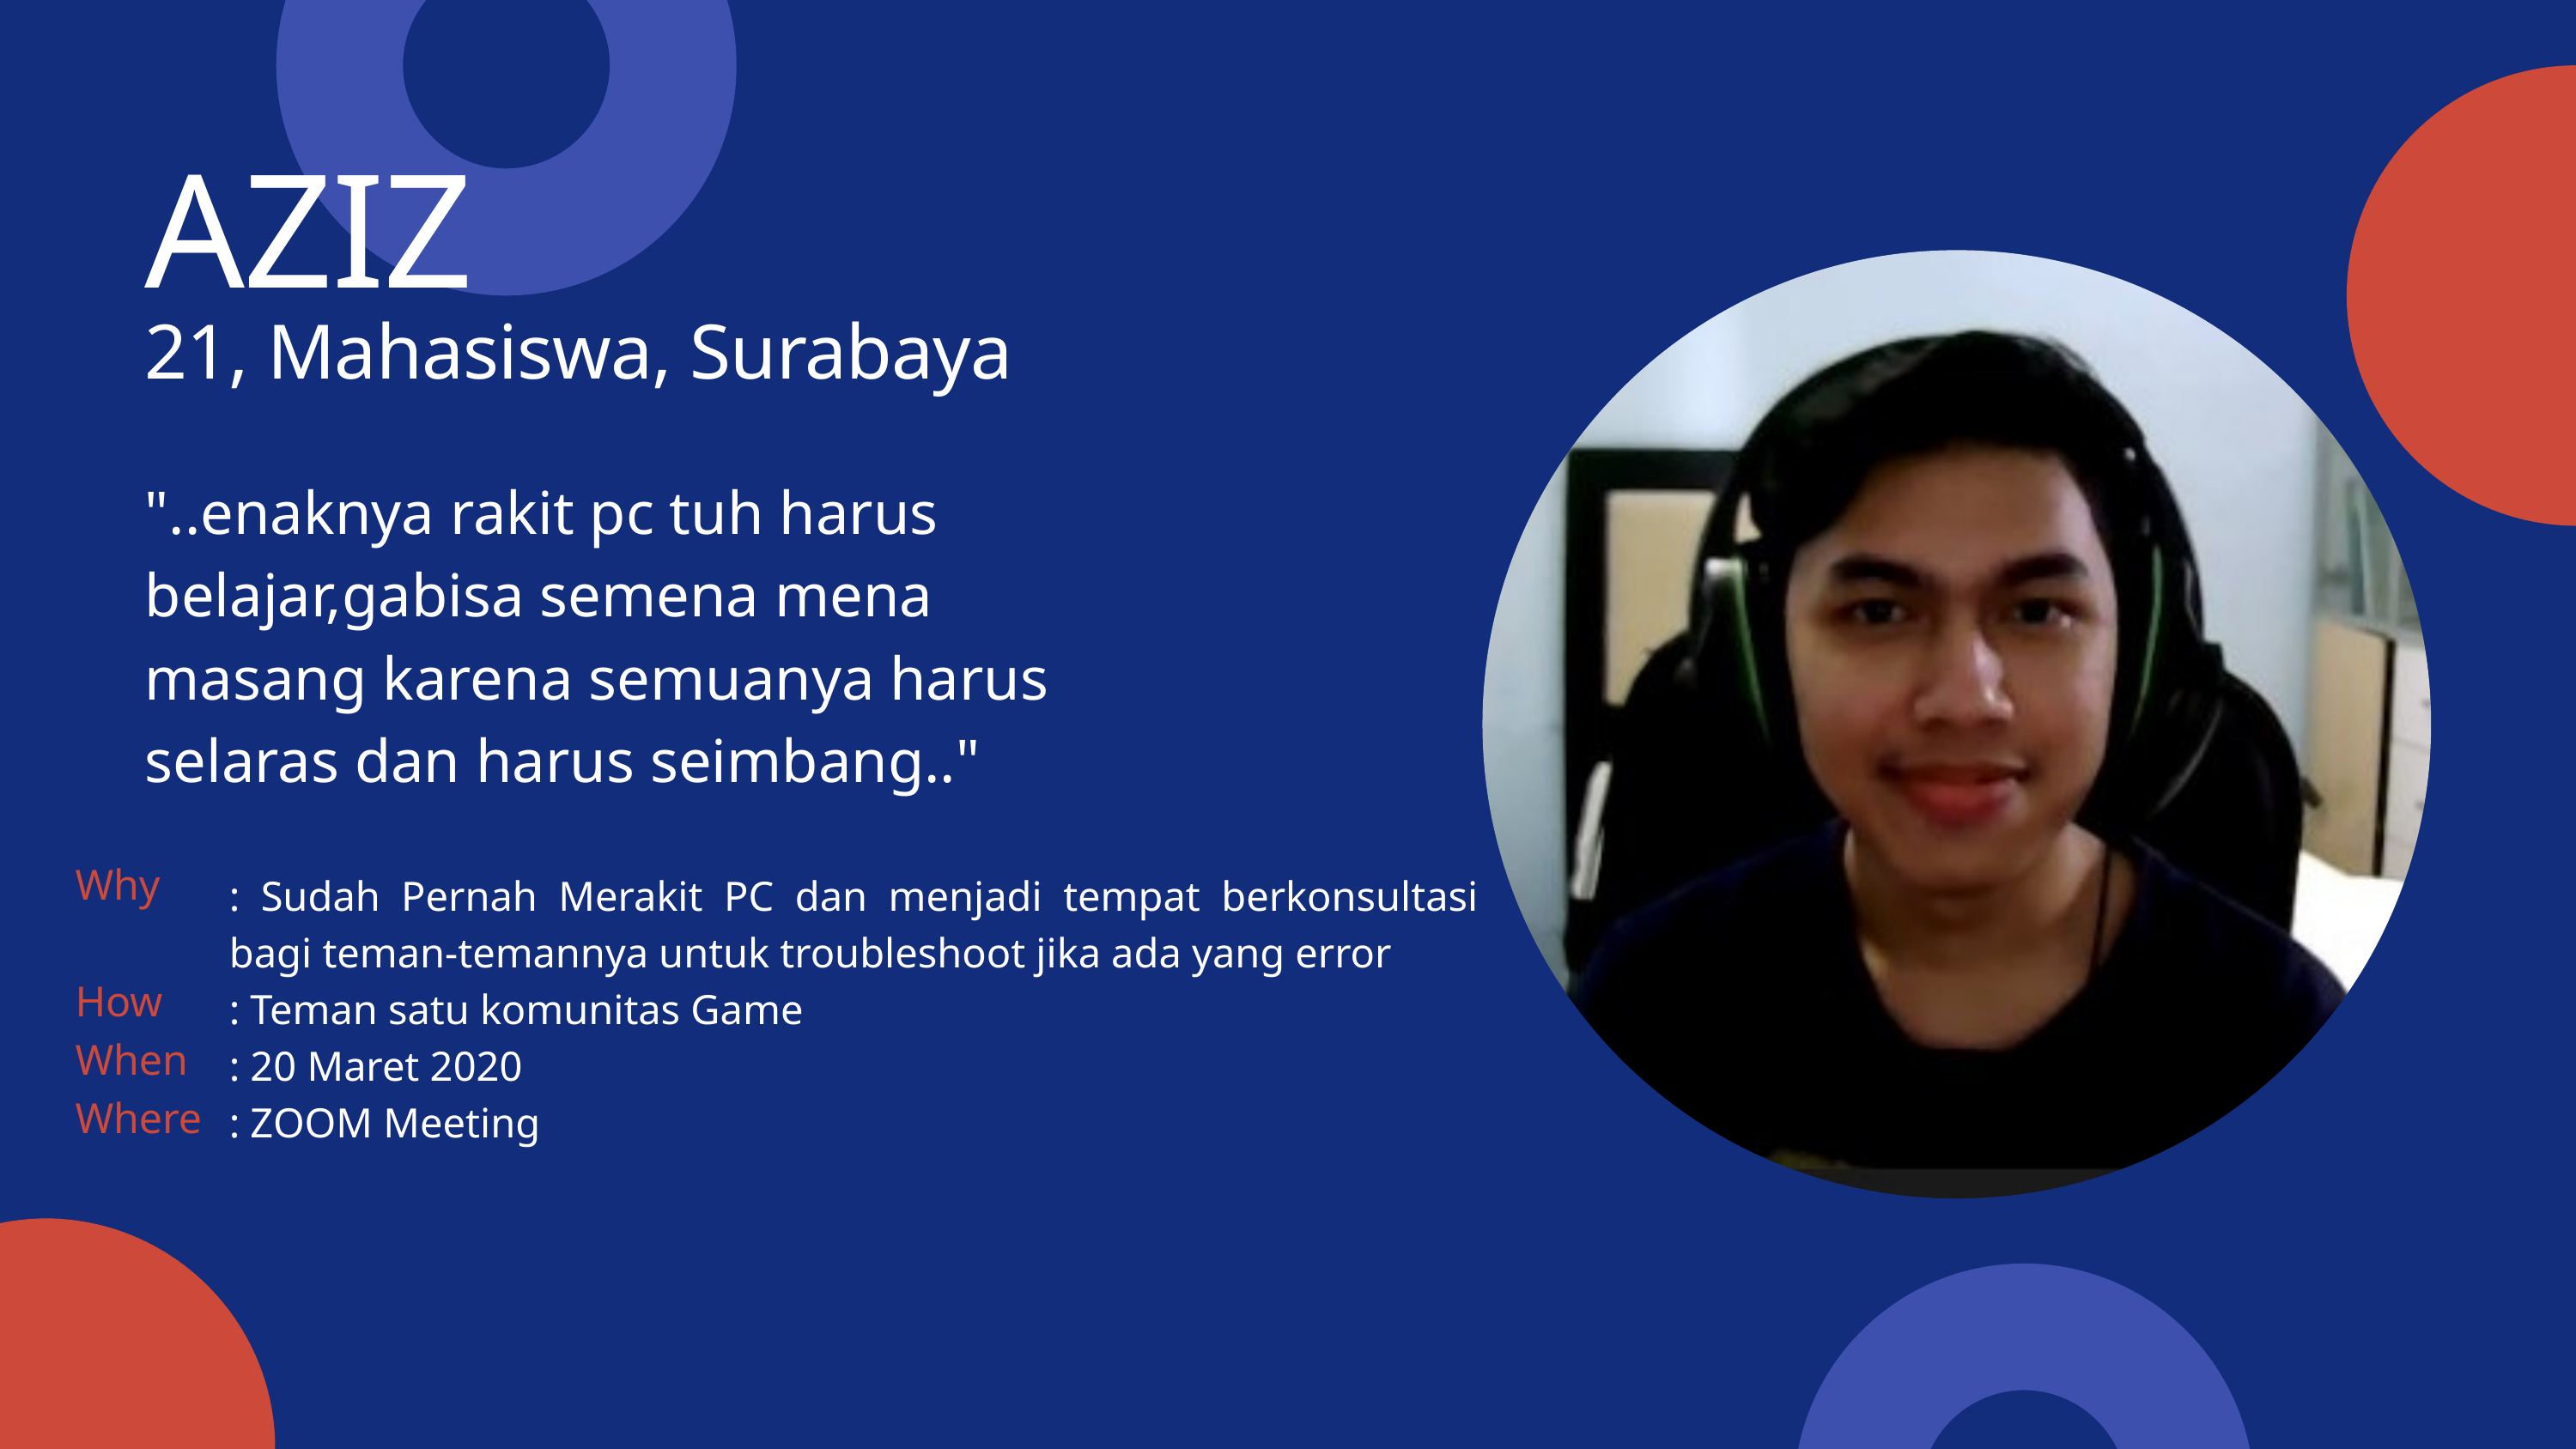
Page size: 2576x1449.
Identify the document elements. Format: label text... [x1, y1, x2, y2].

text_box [144, 144, 1356, 788]
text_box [1793, 1263, 2255, 1449]
text_box : Sudah Pernah Merakit PC dan menjadi tempat berkonsultasi bagi teman-temannya untuk troubleshoot jika ada yang error : Teman satu komunitas Game : 20 Maret 2020 : ZOOM Meeting [228, 863, 1478, 1146]
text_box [1482, 250, 2432, 1199]
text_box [0, 1218, 276, 1449]
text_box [2345, 64, 2576, 526]
text_box Why How When Where [75, 850, 1329, 1142]
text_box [276, 0, 738, 143]
